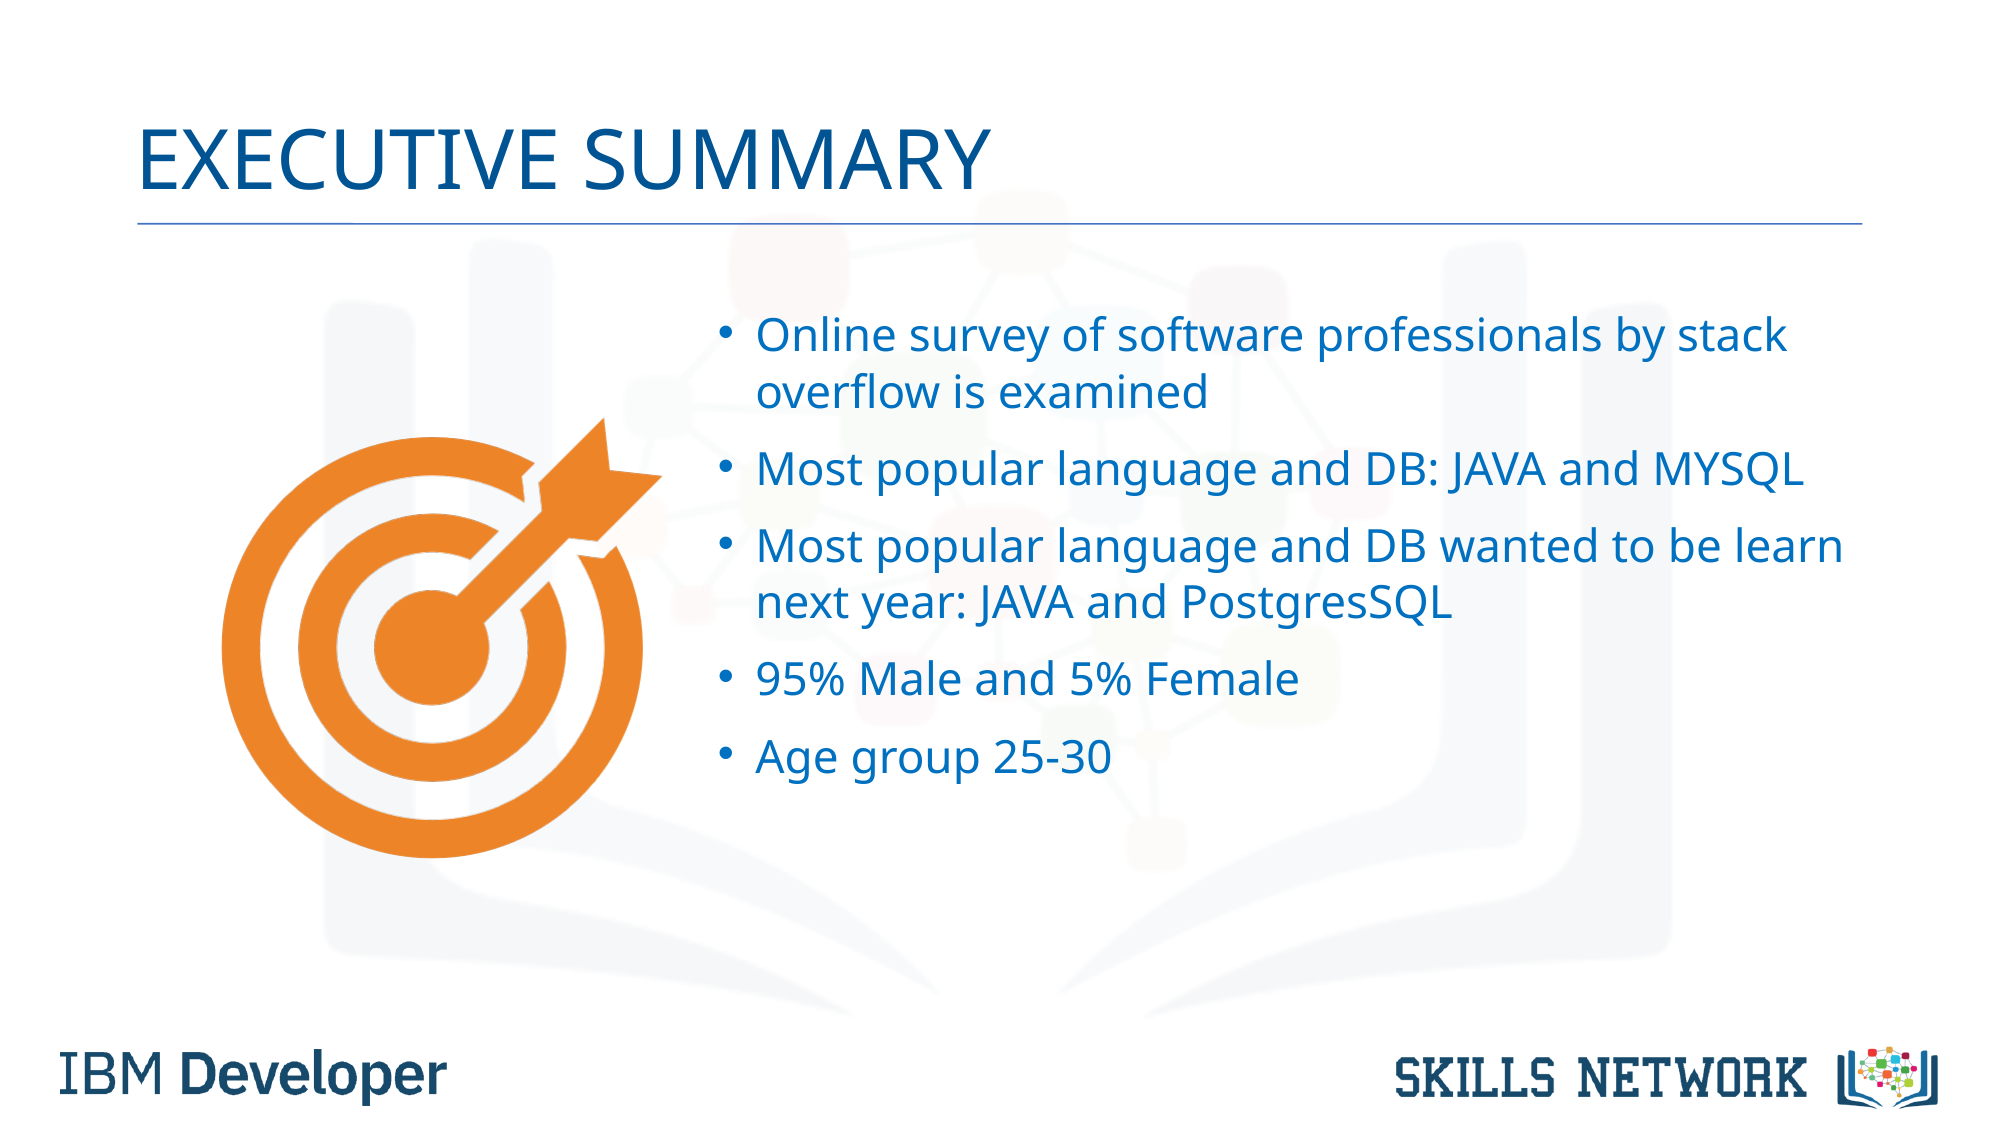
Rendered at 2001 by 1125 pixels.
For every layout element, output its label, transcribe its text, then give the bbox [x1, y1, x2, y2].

picture [55, 1045, 459, 1108]
list Online survey of software professionals by stack overflow is examined Most popular language and DB: JAVA and MYSQL Most popular language and DB wanted to be learn next year: JAVA and PostgresSQL 95% Male and 5% Female Age group 25-30 [702, 299, 1863, 1032]
picture [1390, 1045, 1945, 1111]
title EXECUTIVE SUMMARY [120, 50, 1526, 268]
picture [178, 377, 704, 902]
